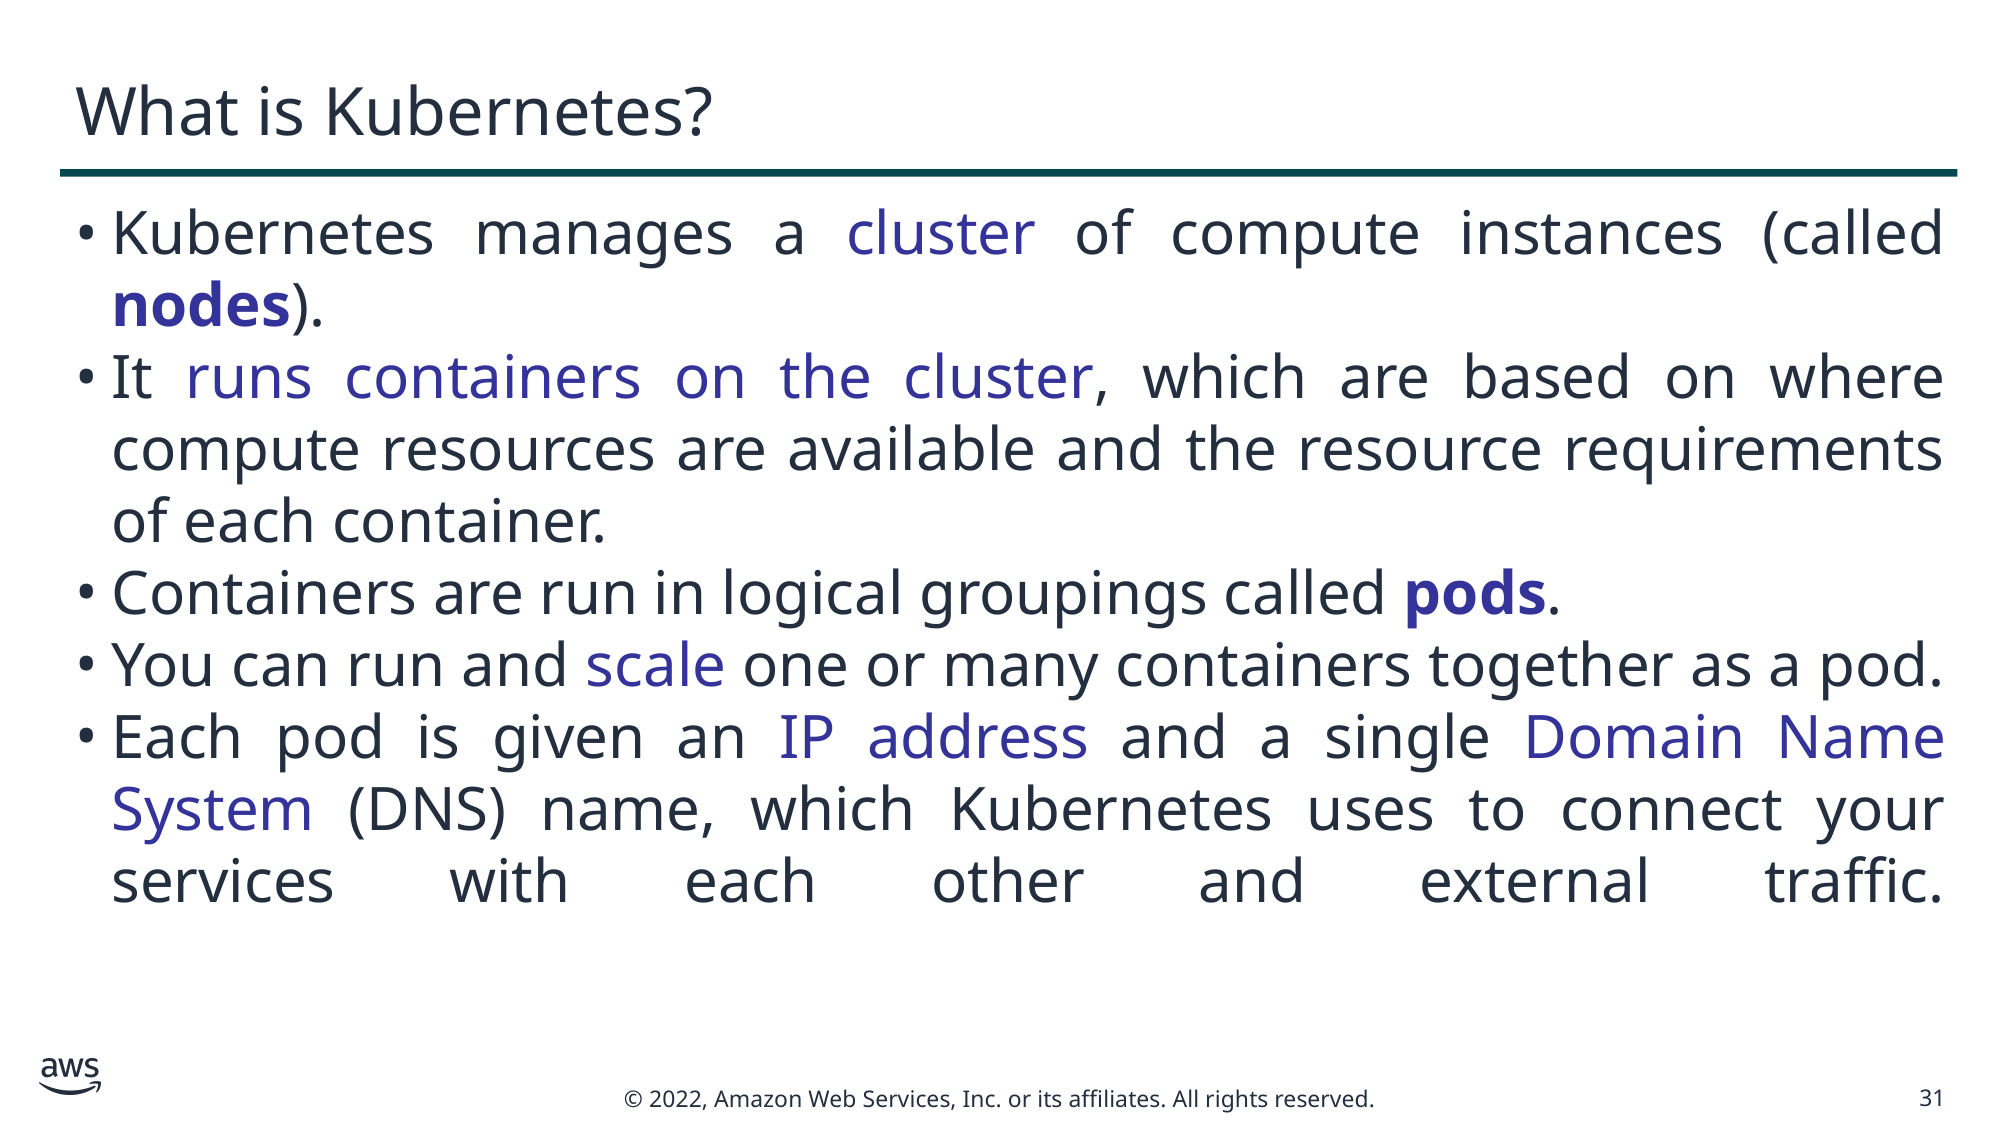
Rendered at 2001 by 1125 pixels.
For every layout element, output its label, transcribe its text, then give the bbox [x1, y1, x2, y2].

picture [39, 1058, 101, 1095]
slide_number 31 [1881, 1077, 1961, 1121]
list Kubernetes manages a cluster of compute instances (called nodes). It runs containers on the cluster, which are based on where compute resources are available and the resource requirements of each container. Containers are run in logical groupings called pods. You can run and scale one or many containers together as a pod. Each pod is given an IP address and a single Domain Name System (DNS) name, which Kubernetes uses to connect your services with each other and external traffic. [60, 187, 1961, 1056]
title What is Kubernetes? [60, 49, 1958, 170]
